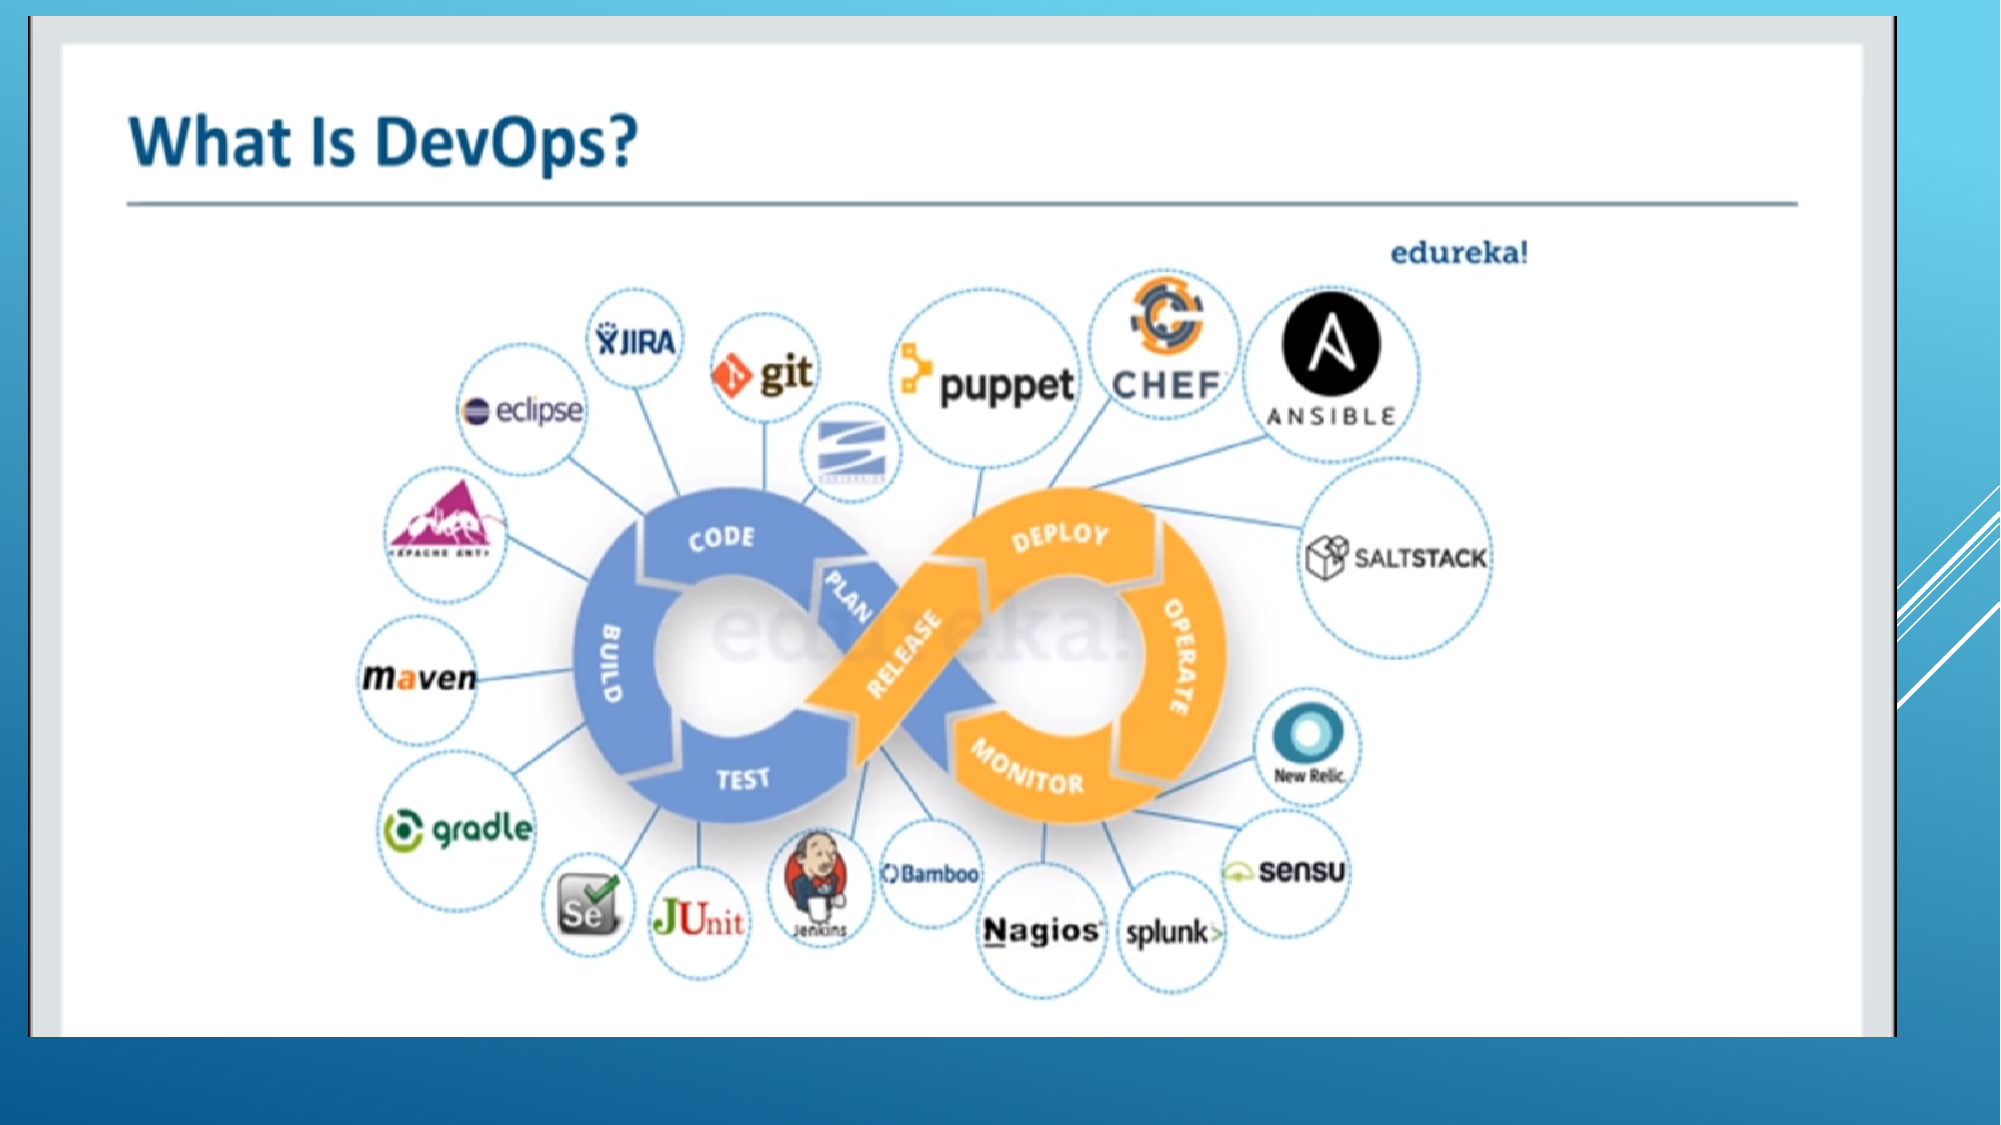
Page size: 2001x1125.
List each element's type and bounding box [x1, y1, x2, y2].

picture [27, 16, 1897, 1037]
